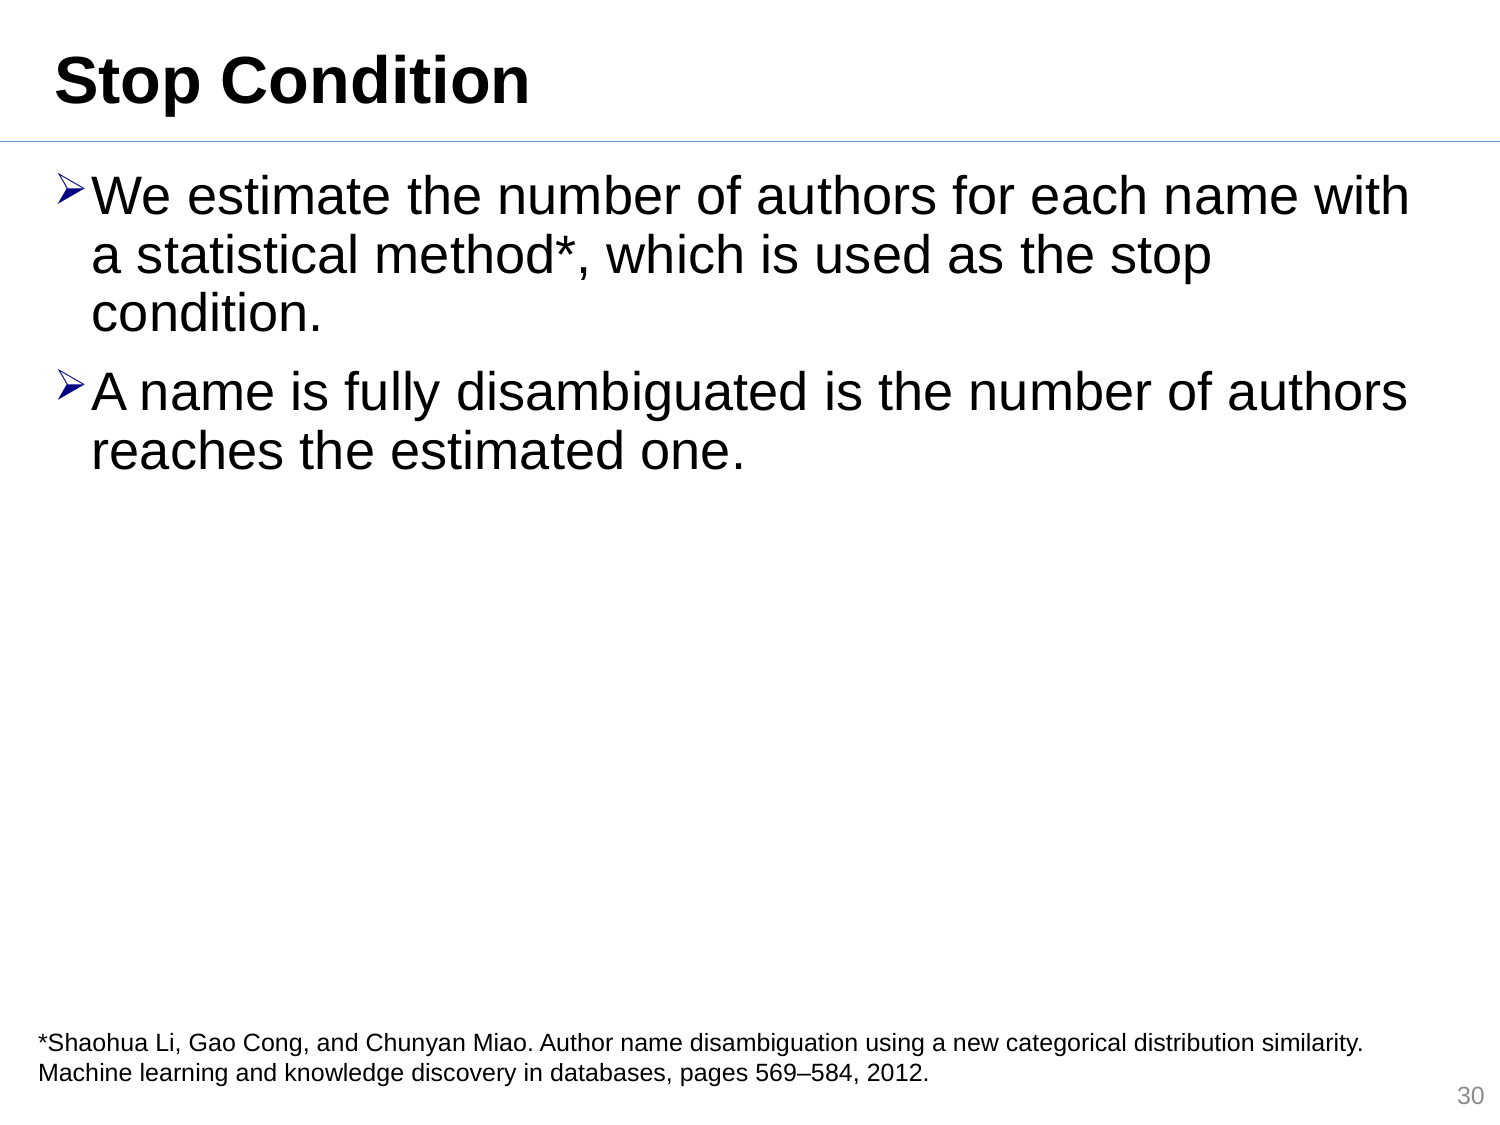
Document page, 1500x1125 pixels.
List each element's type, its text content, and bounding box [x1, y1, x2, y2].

text_box *Shaohua Li, Gao Cong, and Chunyan Miao. Author name disambiguation using a new categorical distribution similarity. Machine learning and knowledge discovery in databases, pages 569–584, 2012. [23, 1019, 1454, 1095]
title Stop Condition [39, 18, 1454, 145]
slide_number 30 [1162, 1065, 1500, 1125]
list We estimate the number of authors for each name with a statistical method*, which is used as the stop condition. A name is fully disambiguated is the number of authors reaches the estimated one. [39, 160, 1457, 1065]
